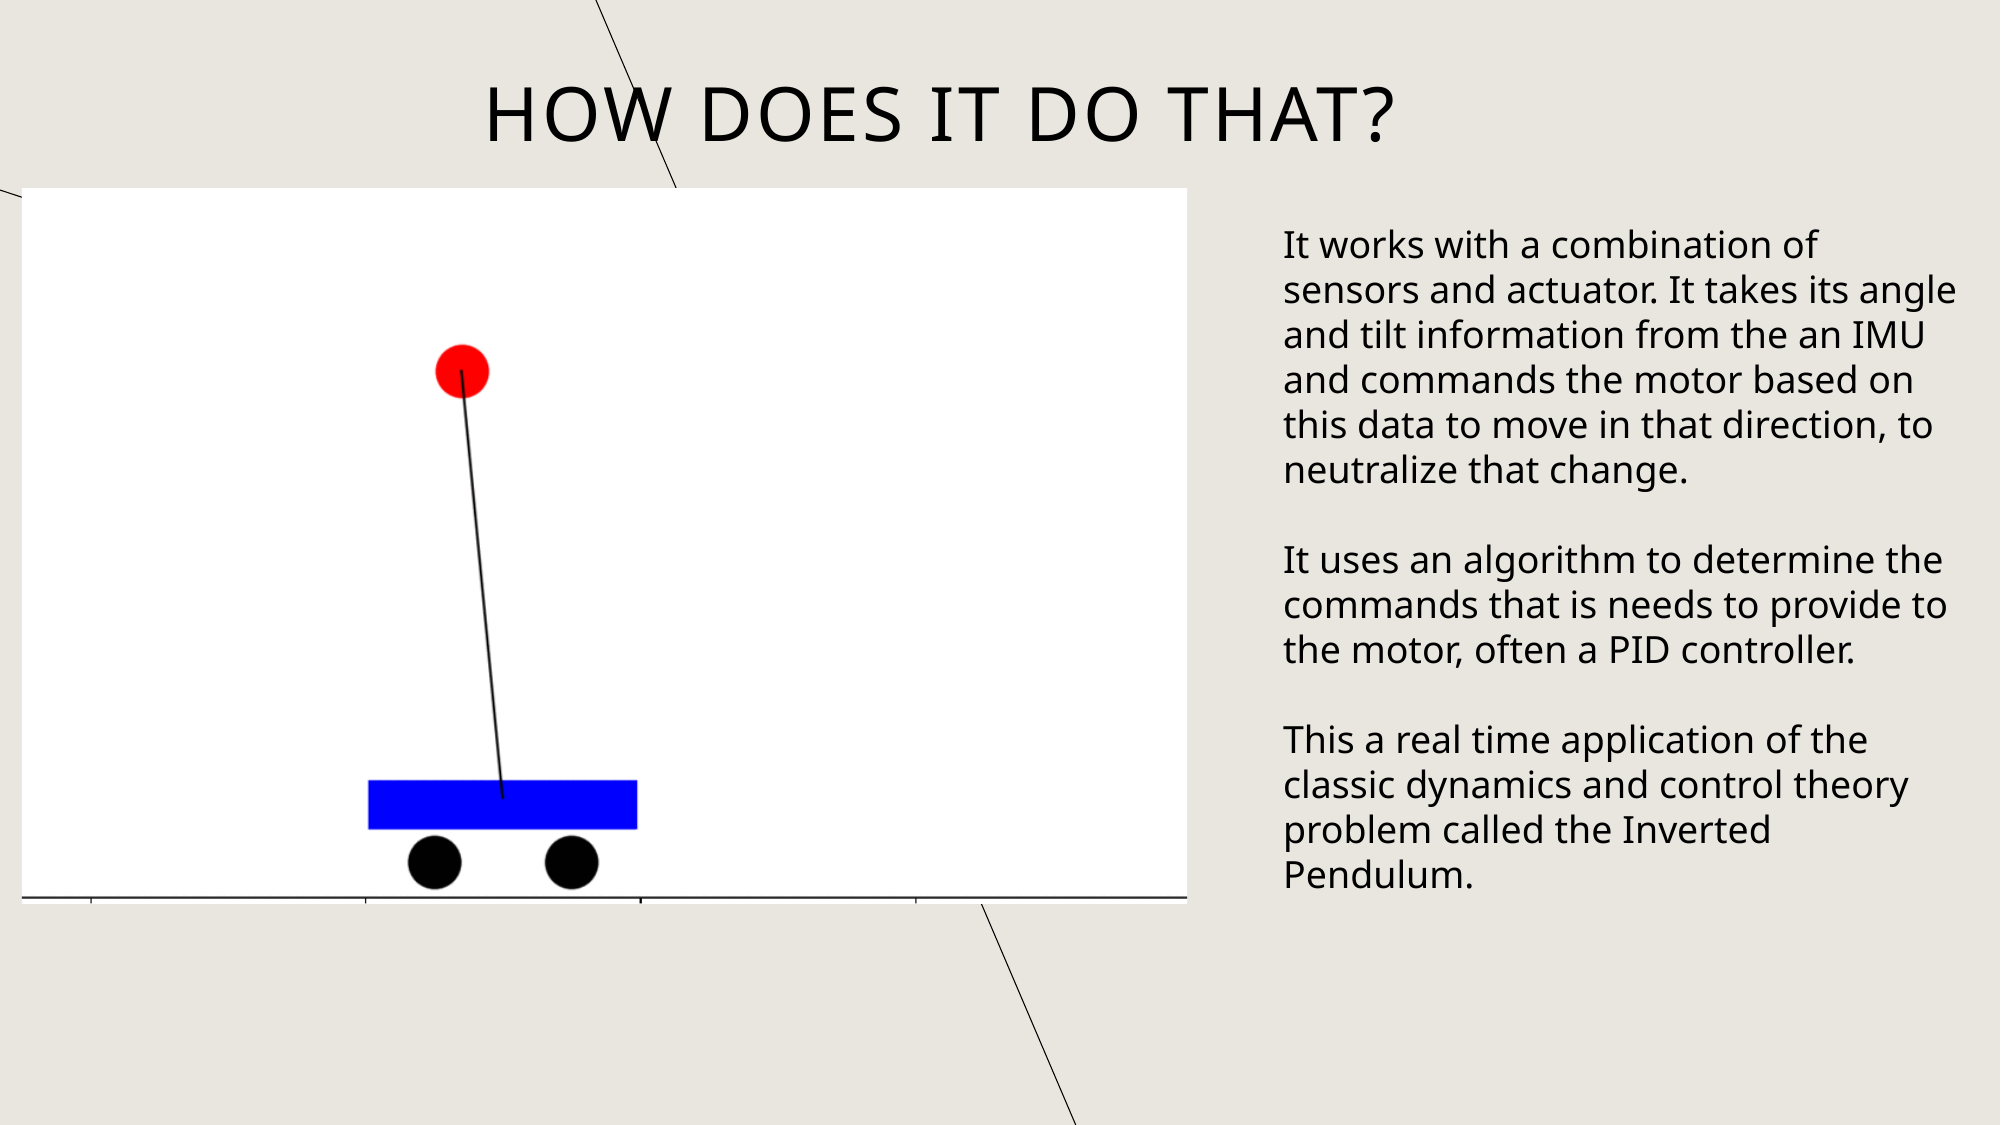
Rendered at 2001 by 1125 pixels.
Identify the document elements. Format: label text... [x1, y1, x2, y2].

title How does it do that? [468, 40, 1532, 166]
picture [21, 188, 1188, 904]
text_box It works with a combination of sensors and actuator. It takes its angle and tilt information from the an IMU and commands the motor based on this data to move in that direction, to neutralize that change. It uses an algorithm to determine the commands that is needs to provide to the motor, often a PID controller. This a real time application of the classic dynamics and control theory problem called the Inverted Pendulum. [1268, 213, 1978, 903]
